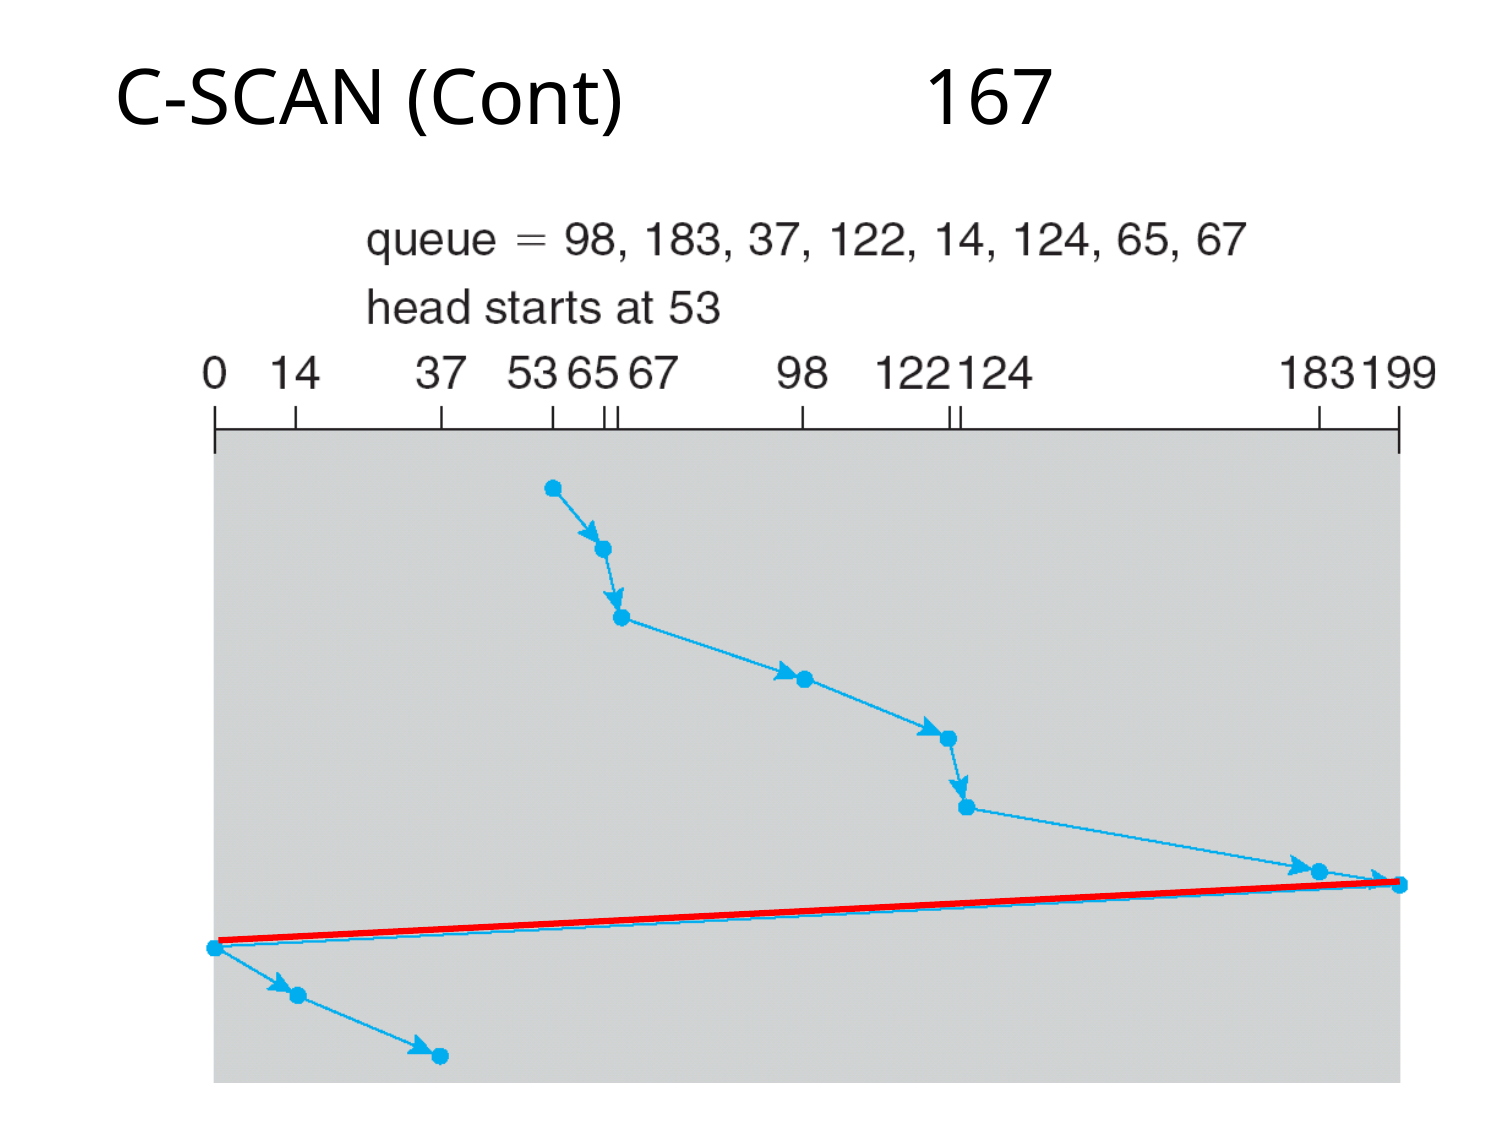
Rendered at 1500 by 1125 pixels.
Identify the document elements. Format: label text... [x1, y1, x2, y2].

title C-SCAN (Cont) 167 [99, 50, 1375, 149]
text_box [218, 881, 1400, 941]
picture [201, 212, 1436, 1083]
